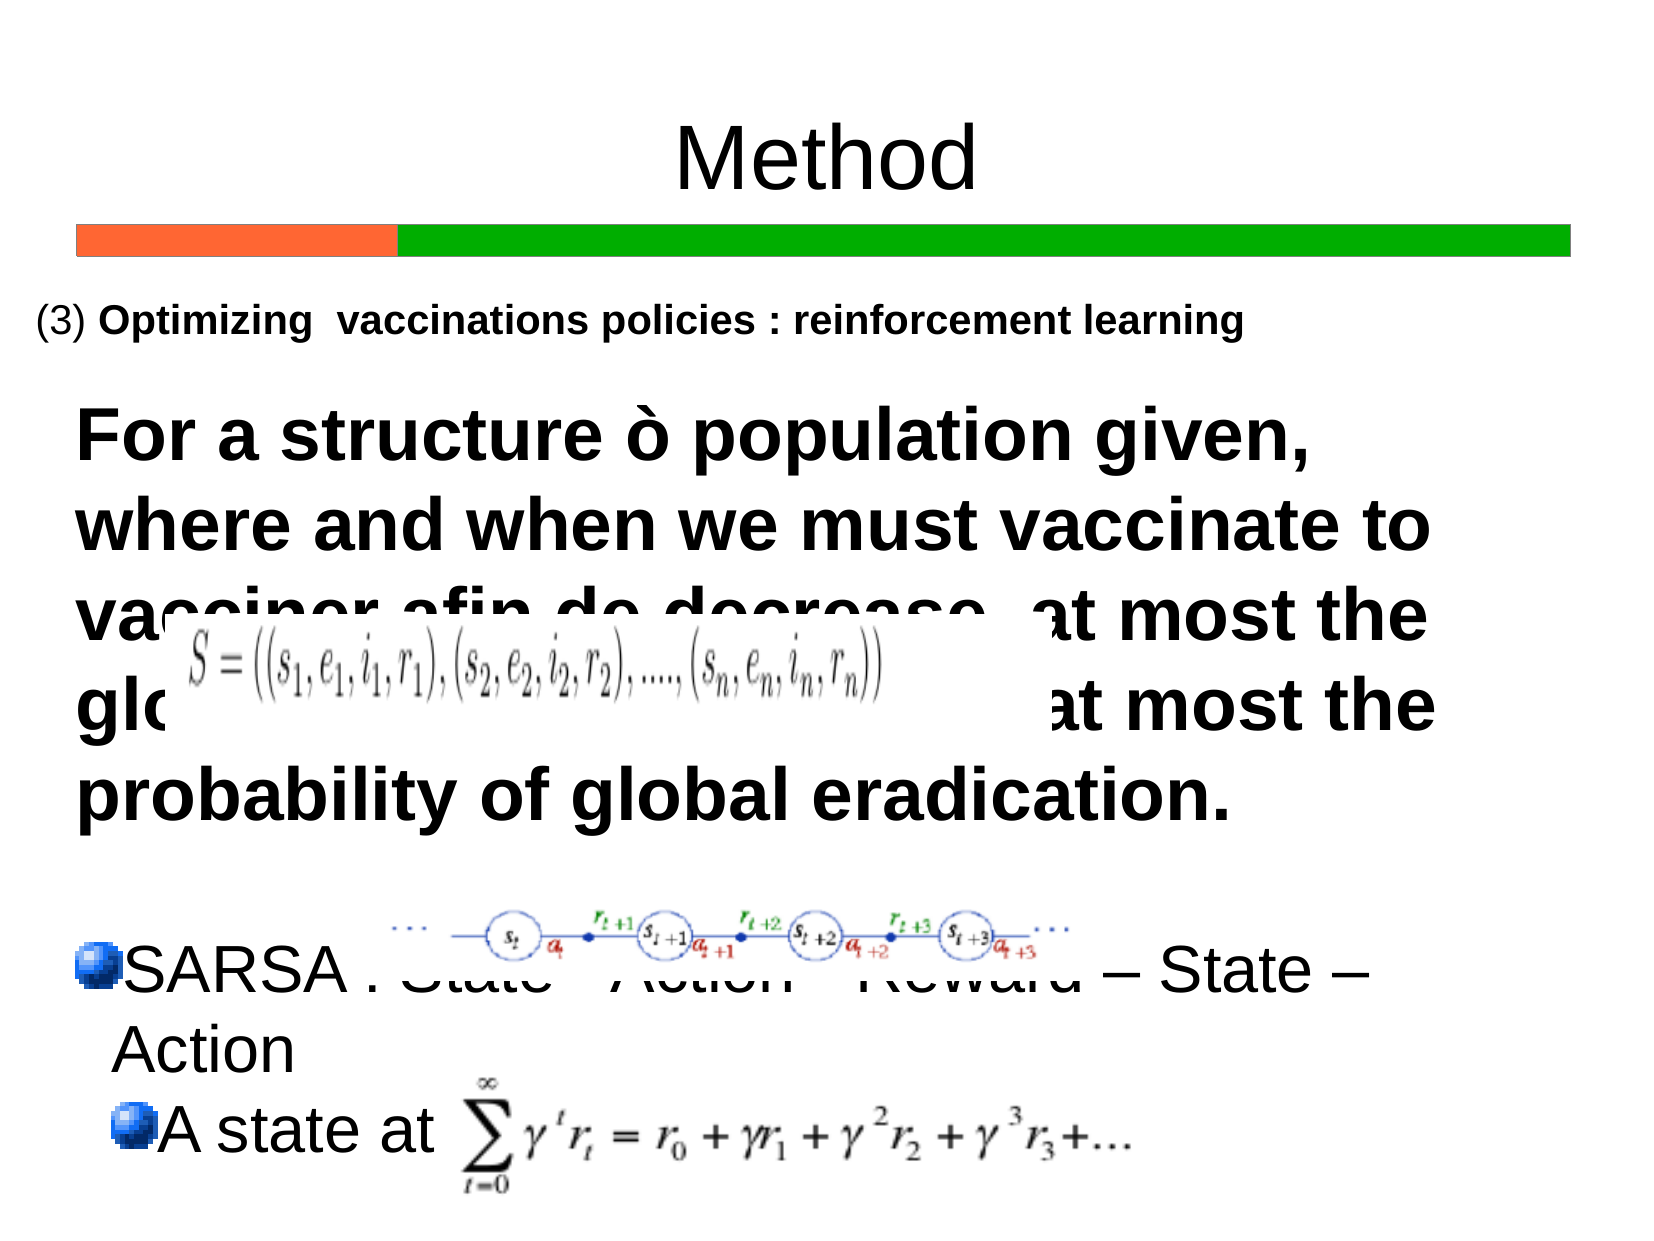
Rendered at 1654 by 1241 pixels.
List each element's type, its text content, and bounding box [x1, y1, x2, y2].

text_box [76, 224, 397, 257]
picture [436, 1074, 1146, 1202]
text_box [397, 224, 1571, 257]
picture [165, 613, 1052, 742]
text_box For a structure ò population given, where and when we must vaccinate to vacciner afin de decrease at most the global incidence or crease at most the probability of global eradication. SARSA : State - Action - Reward – State – Action A state at time t : (Є N4) Set of states : N4*nbVilles Action at time t, vaccination ou non vaccination Sum of rewards for a policy : ∏ : S → A [75, 355, 1531, 1060]
text_box (3) Optimizing vaccinations policies : reinforcement learning [35, 292, 1654, 355]
picture [111, 1102, 158, 1149]
picture [354, 885, 1087, 981]
text_box Method [82, 49, 1571, 224]
picture [75, 942, 123, 989]
